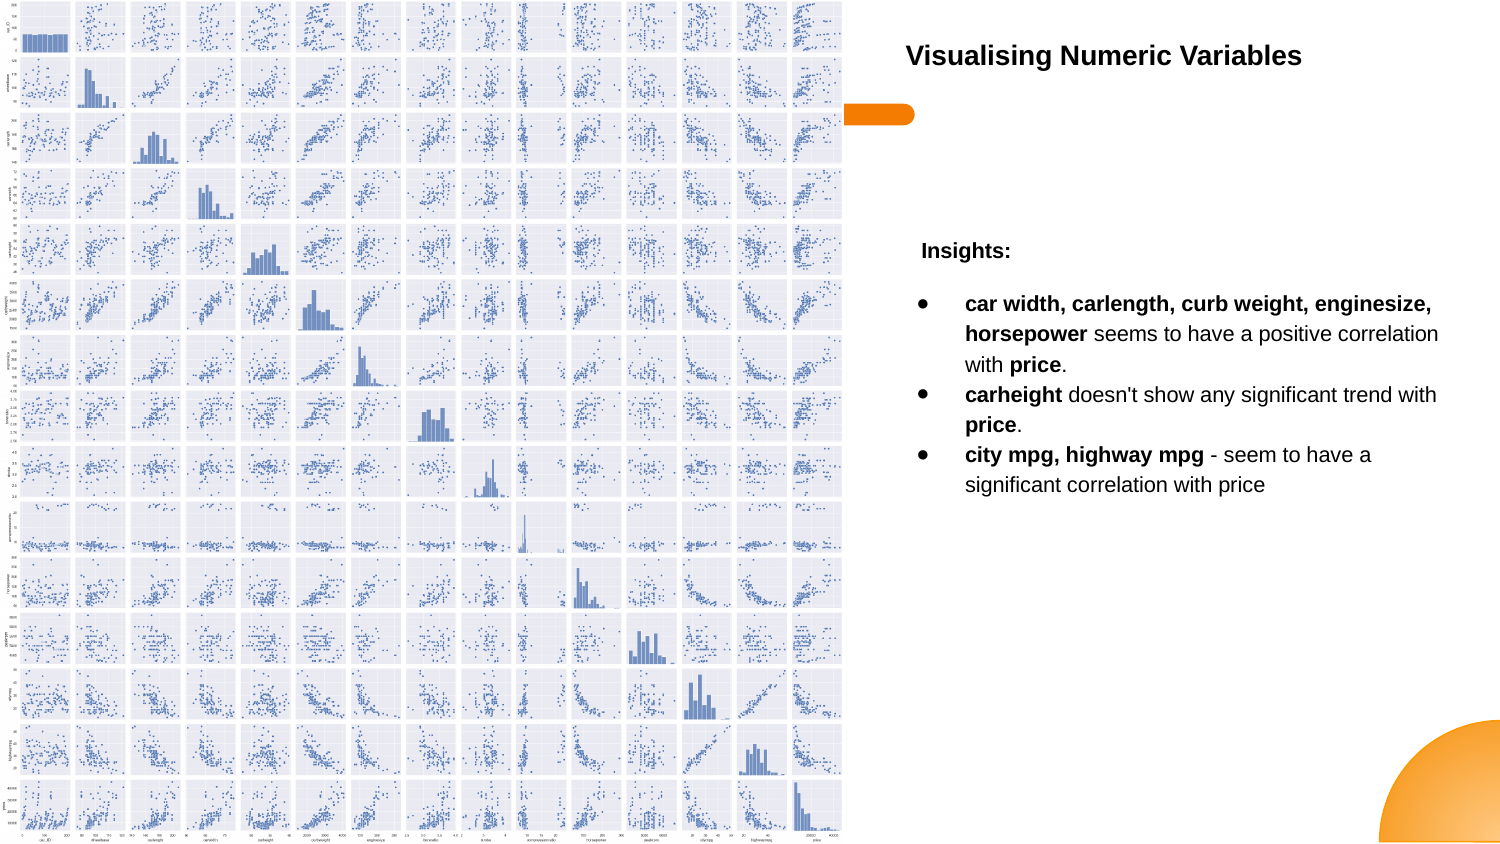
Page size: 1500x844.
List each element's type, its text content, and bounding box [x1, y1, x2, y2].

picture [0, 0, 844, 844]
text_box Insights: car width, carlength, curb weight, enginesize, horsepower seems to have a positive correlation with price. carheight doesn't show any significant trend with price. city mpg, highway mpg - seem to have a significant correlation with price [874, 221, 1456, 512]
title Visualising Numeric Variables [890, 0, 1500, 140]
